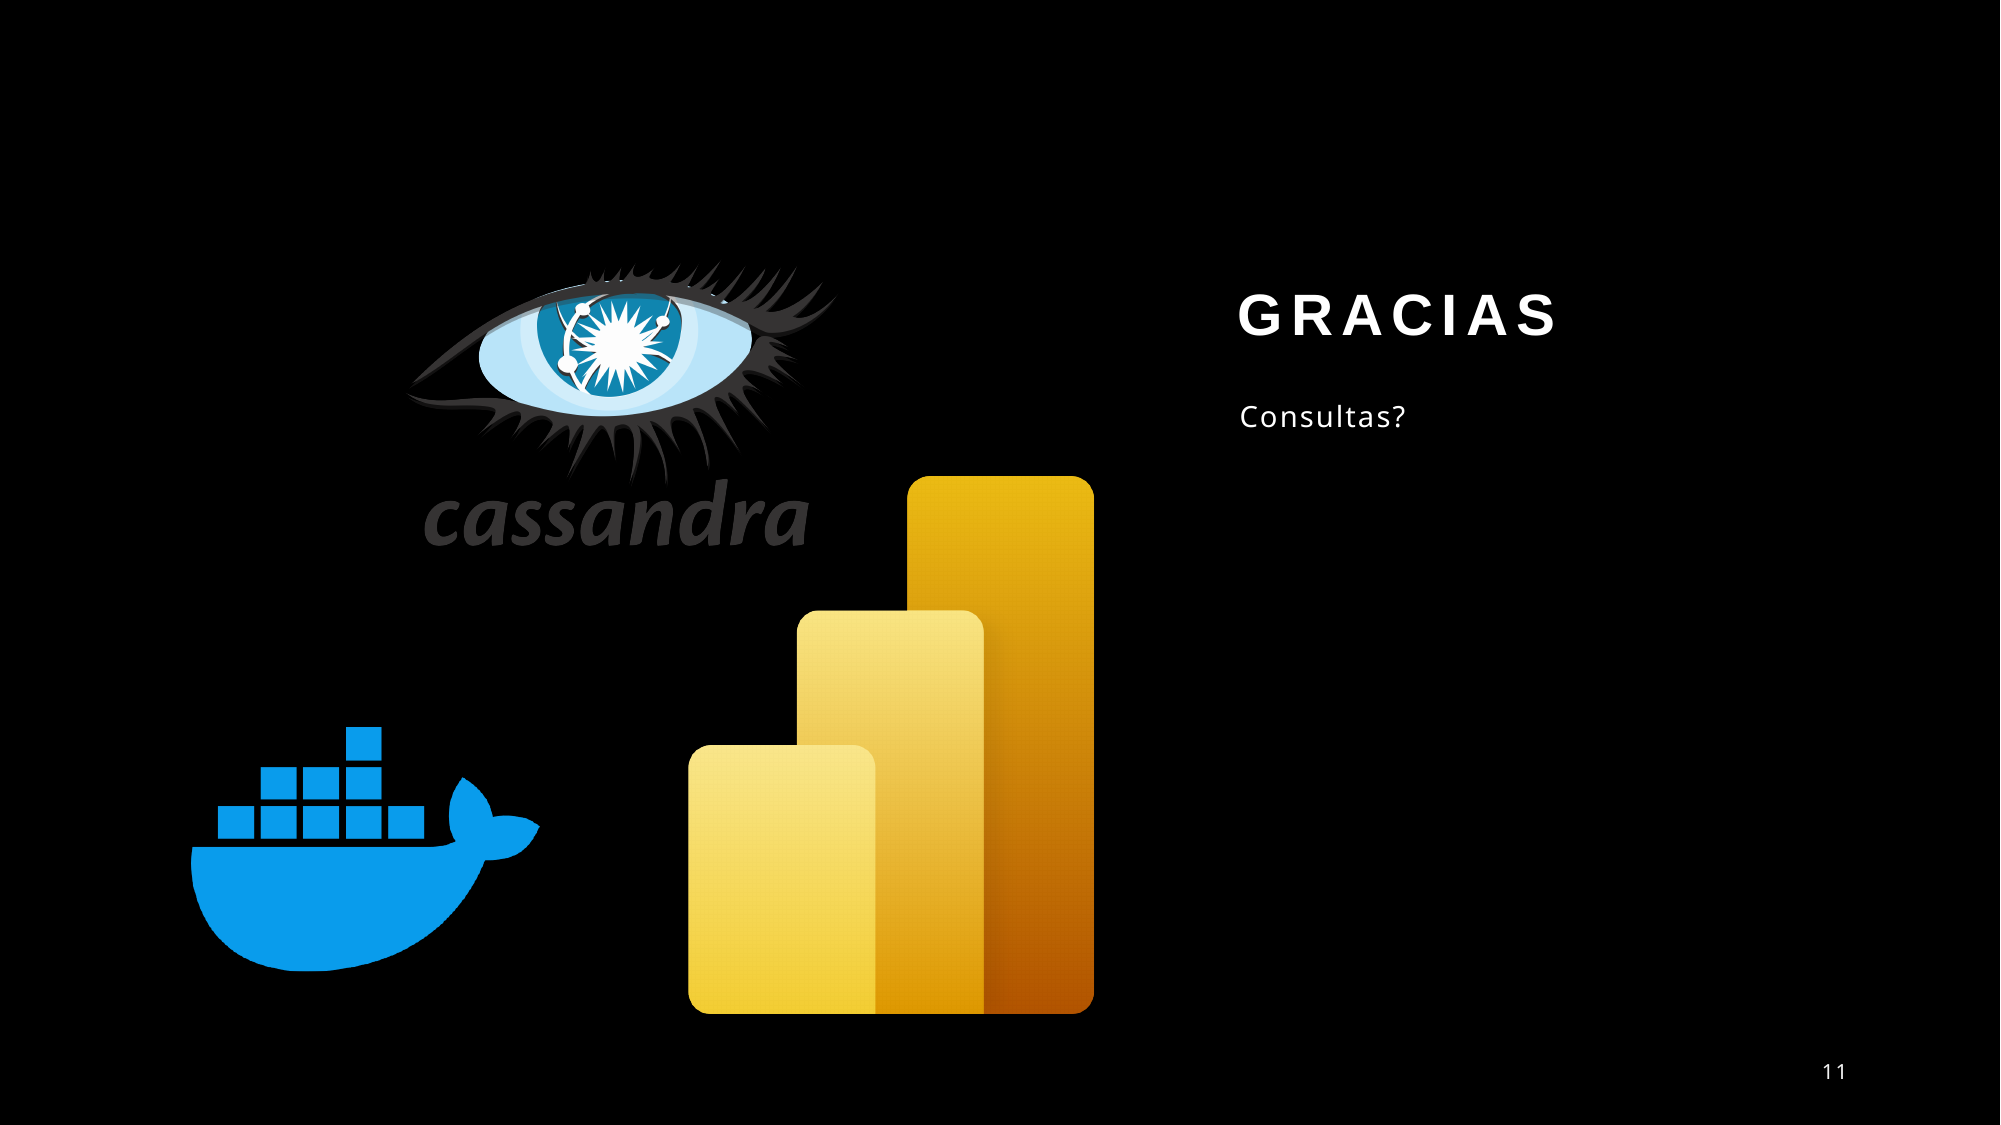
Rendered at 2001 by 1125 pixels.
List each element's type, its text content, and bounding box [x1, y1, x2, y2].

picture [397, 251, 1160, 1014]
title Gracias [1222, 283, 1900, 403]
picture [171, 655, 559, 1043]
list Consultas?​ [1224, 381, 1900, 745]
slide_number 11 [1412, 1042, 1863, 1103]
